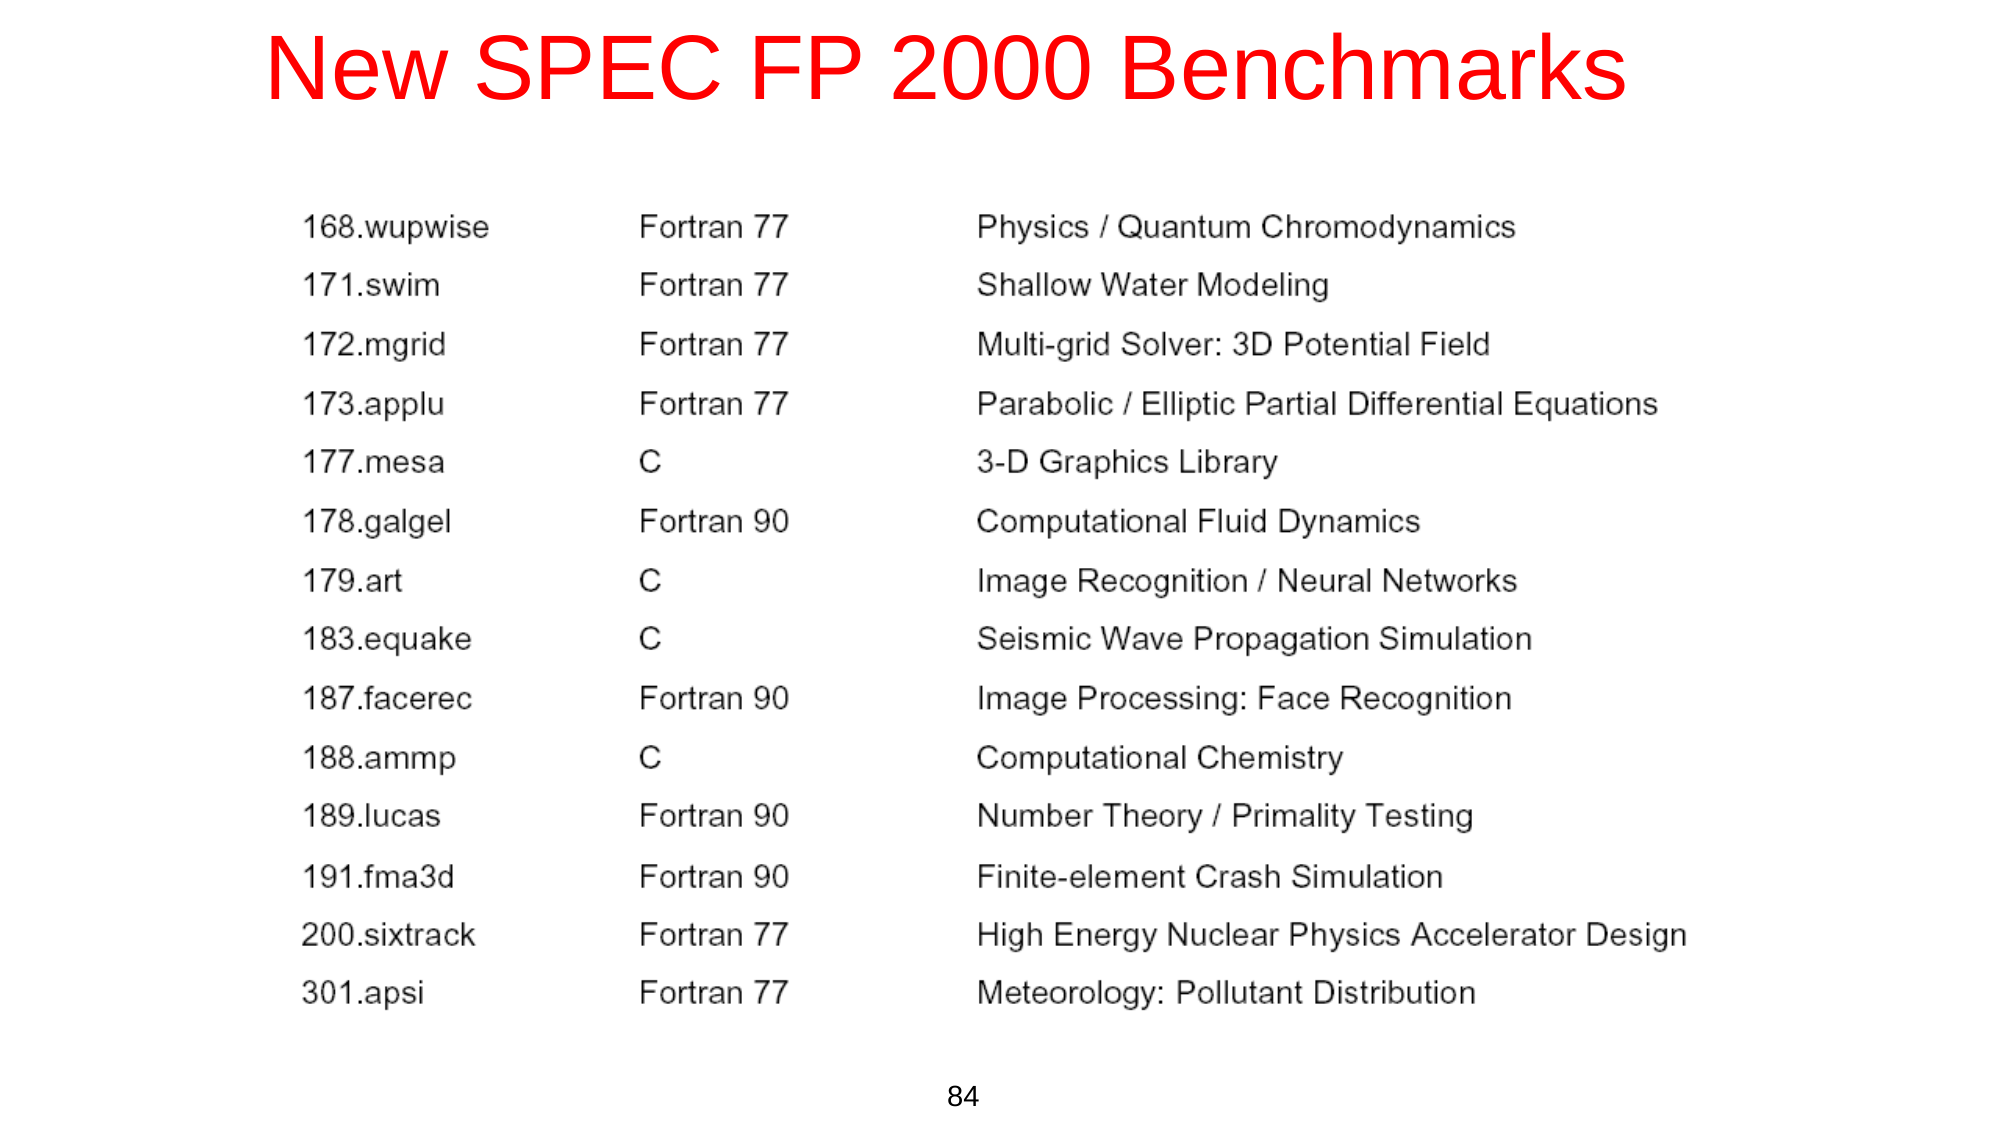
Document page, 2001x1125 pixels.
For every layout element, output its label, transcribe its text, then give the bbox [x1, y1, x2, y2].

picture [287, 199, 1709, 1029]
title New SPEC FP 2000 Benchmarks [249, 0, 1718, 125]
